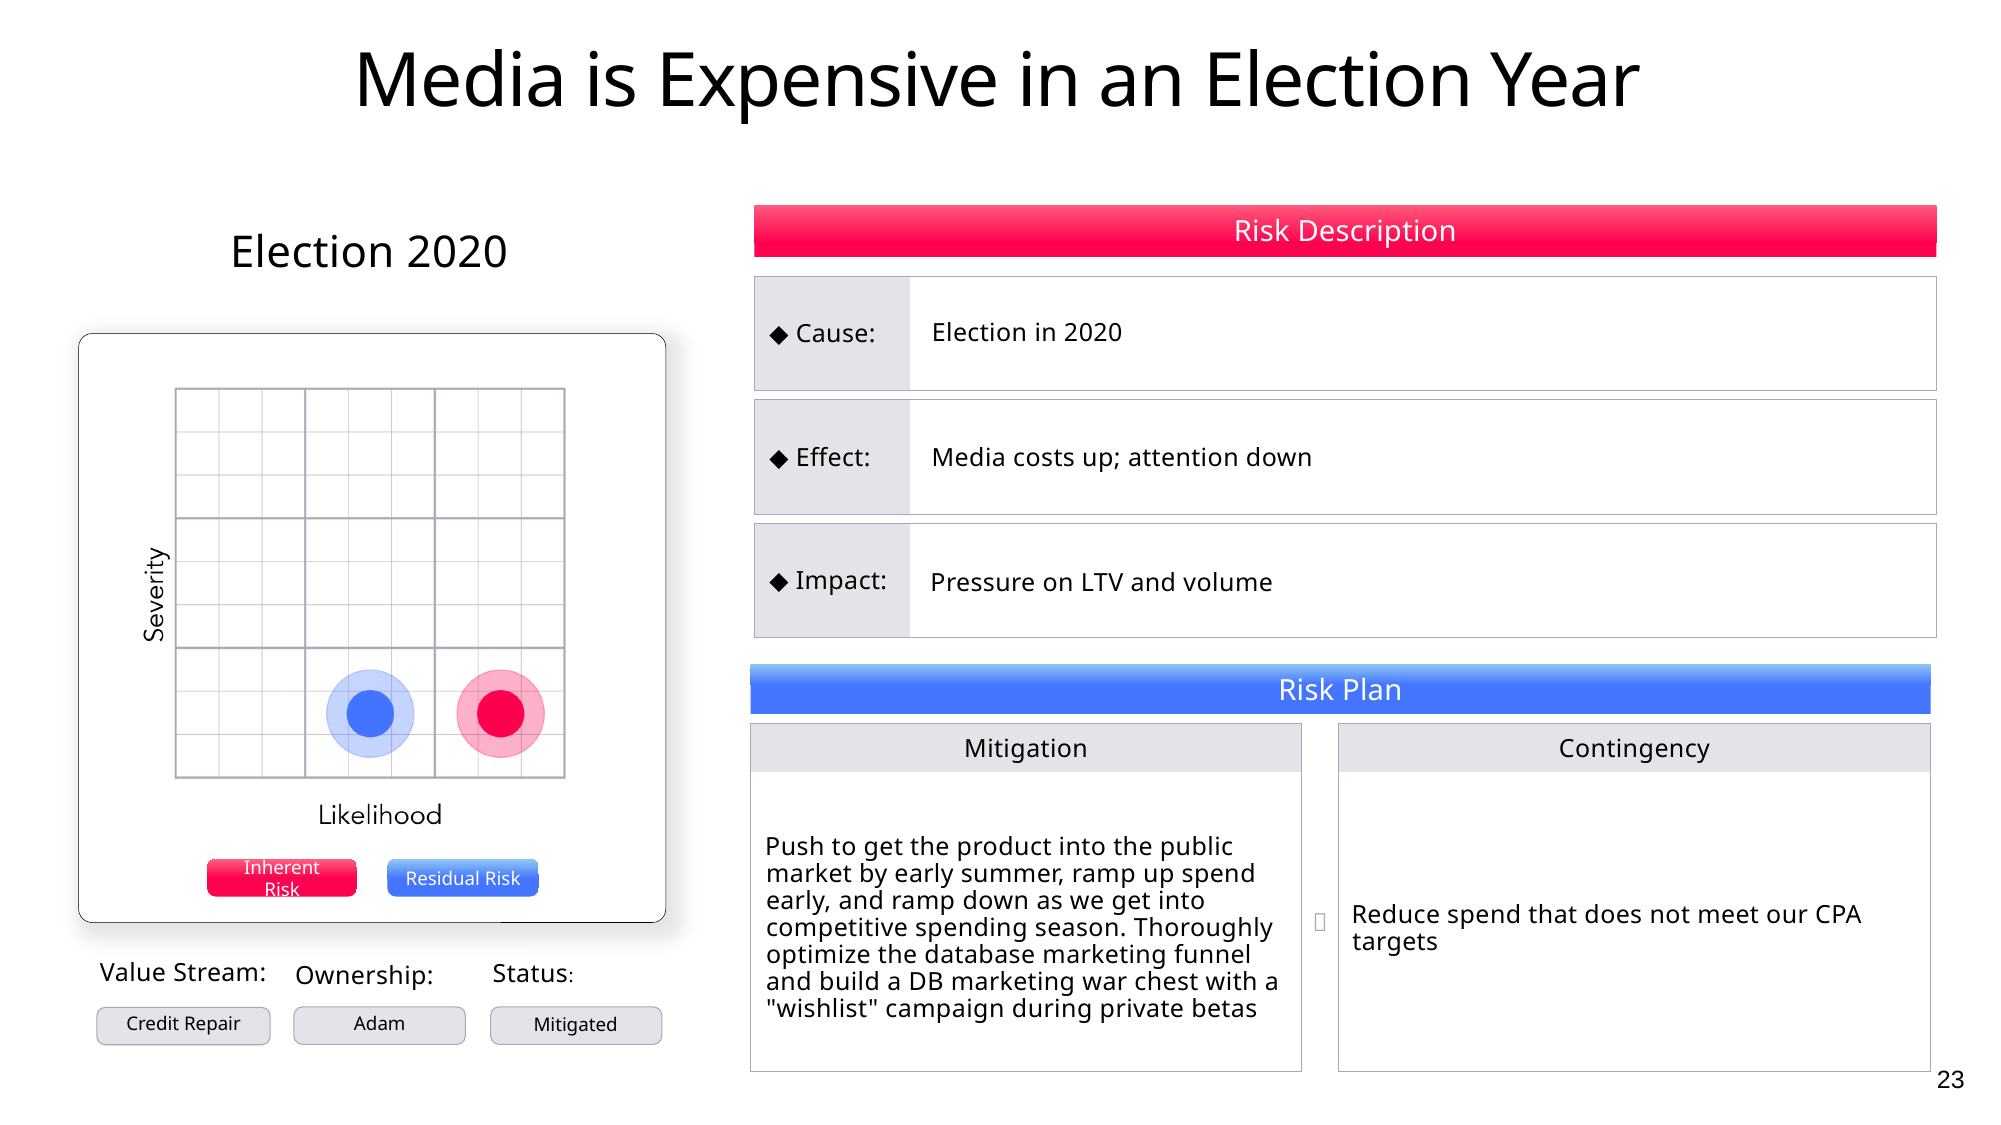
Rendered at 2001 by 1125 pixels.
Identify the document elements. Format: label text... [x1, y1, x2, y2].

list Reduce spend that does not meet our CPA targets [1336, 777, 1931, 1080]
list Credit Repair [97, 1006, 270, 1045]
list Adam [293, 1006, 466, 1045]
list Pressure on LTV and volume [915, 530, 1933, 638]
picture [106, 346, 640, 834]
list Mitigated [489, 1007, 662, 1046]
list Push to get the product into the public market by early summer, ramp up spend early, and ramp down as we get into competitive spending season. Thoroughly optimize the database marketing funnel and build a DB marketing war chest with a "wishlist" campaign during private betas [750, 777, 1301, 1080]
list Election 2020 [73, 222, 665, 334]
title Media is Expensive in an Election Year [74, 35, 1921, 191]
list Media costs up; attention down [916, 405, 1933, 512]
list Election in 2020 [916, 280, 1931, 387]
